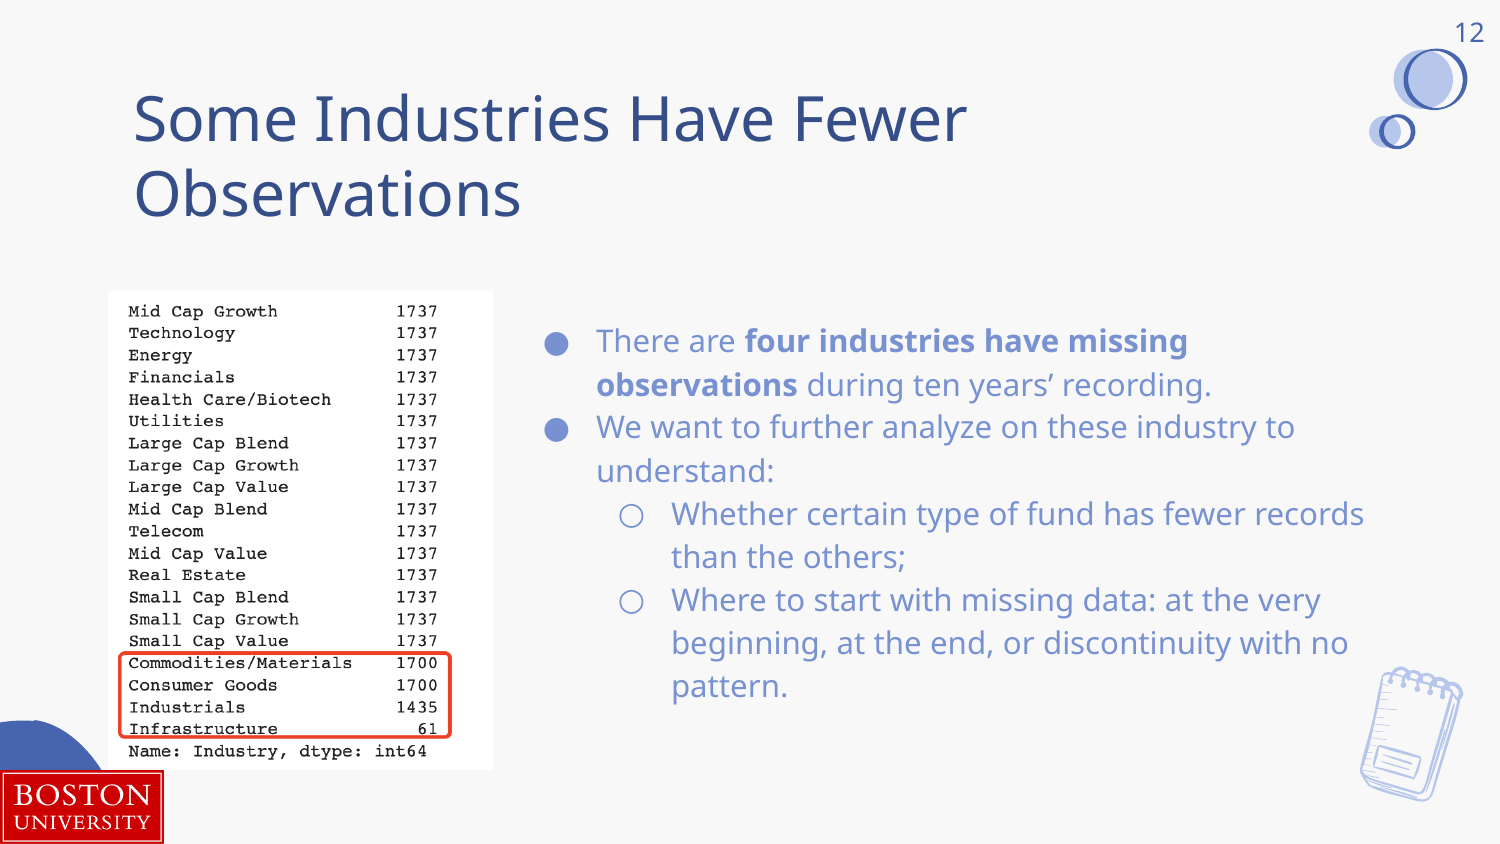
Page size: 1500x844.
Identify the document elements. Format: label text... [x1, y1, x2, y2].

list There are four industries have missing observations during ten years’ recording. We want to further analyze on these industry to understand: Whether certain type of fund has fewer records than the others; Where to start with missing data: at the very beginning, at the end, or discontinuity with no pattern. [506, 301, 1392, 761]
title Some Industries Have Fewer Observations [118, 63, 1159, 158]
picture [0, 291, 493, 844]
slide_number ‹#› [1410, 0, 1500, 65]
